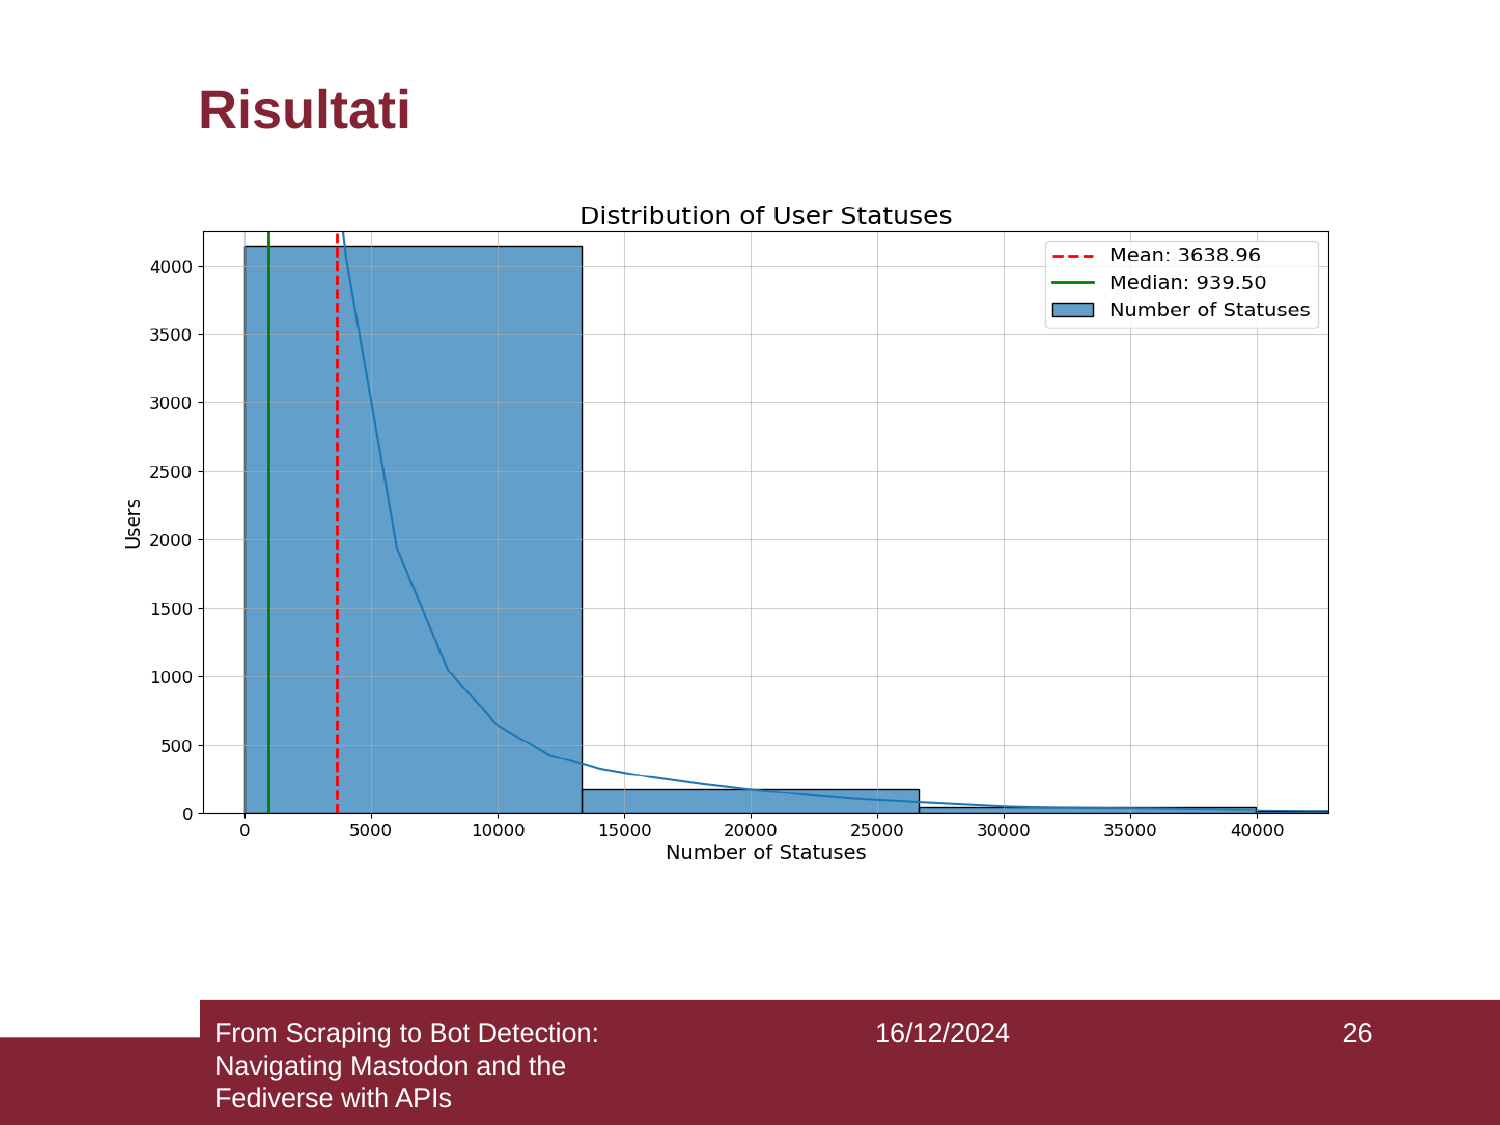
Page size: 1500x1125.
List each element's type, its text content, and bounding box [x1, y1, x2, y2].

slide_number 26 [1074, 1008, 1388, 1084]
footer From Scraping to Bot Detection: Navigating Mastodon and the Fediverse with APIs [200, 1008, 675, 1084]
picture [22, 140, 1474, 897]
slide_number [712, 1008, 1025, 1084]
text_box [320, 103, 351, 139]
title Risultati [183, 66, 1400, 139]
